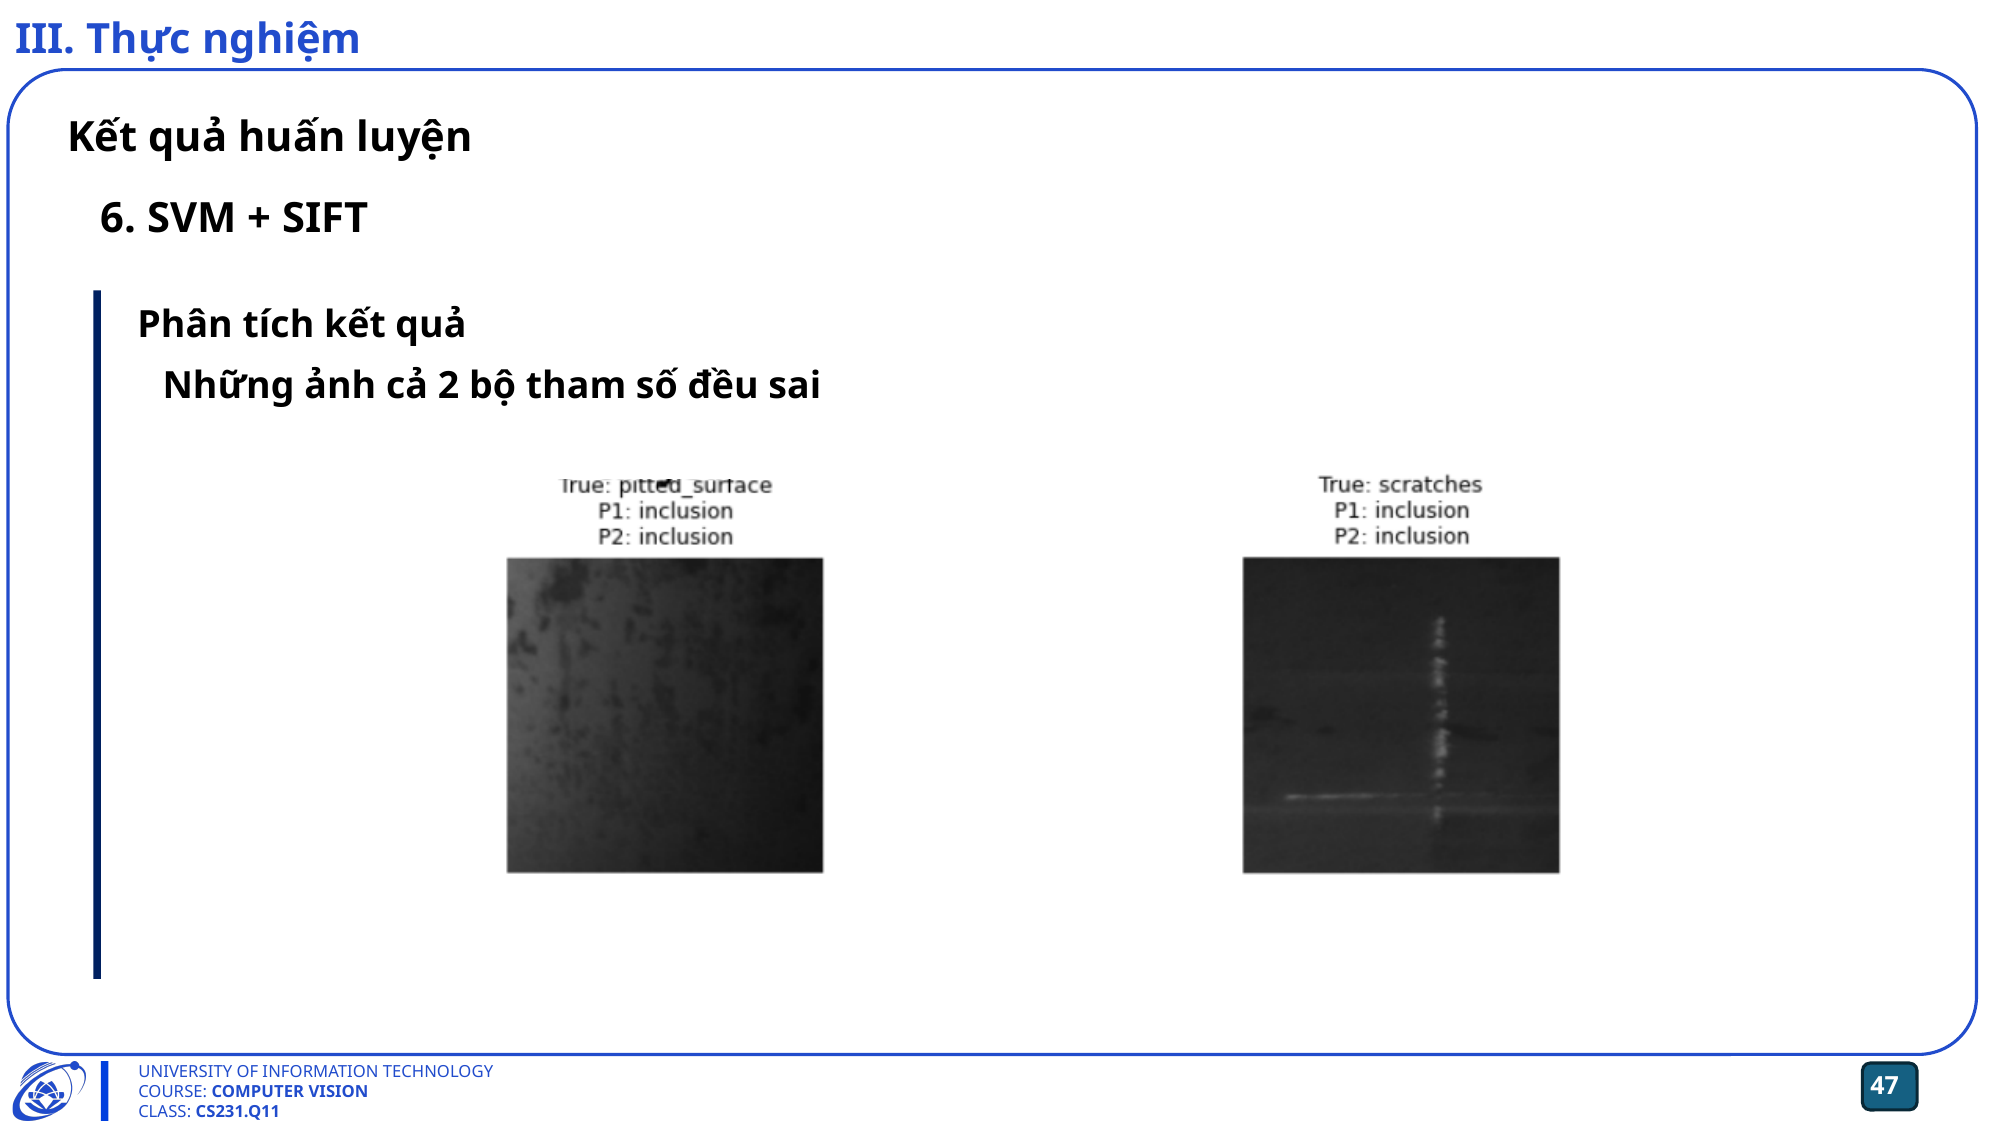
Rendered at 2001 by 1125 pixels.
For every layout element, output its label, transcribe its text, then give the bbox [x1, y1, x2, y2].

text_box [1914, 1064, 1918, 1109]
text_box III. Thực nghiệm [0, 4, 1012, 69]
picture [1238, 467, 1575, 885]
text_box 6. SVM + SIFT [85, 183, 1012, 249]
picture [502, 479, 838, 878]
text_box [93, 290, 101, 979]
text_box Phân tích kết quả [122, 292, 925, 353]
slide_number ‹#› [1464, 1056, 1914, 1117]
text_box [12, 1061, 86, 1121]
text_box Những ảnh cả 2 bộ tham số đều sai [147, 353, 950, 414]
text_box UNIVERSITY OF INFORMATION TECHNOLOGY COURSE: COMPUTER VISION CLASS: CS231.Q11 [123, 1055, 883, 1125]
text_box [100, 1061, 109, 1121]
text_box Kết quả huấn luyện [52, 102, 860, 168]
text_box [7, 69, 1977, 1055]
